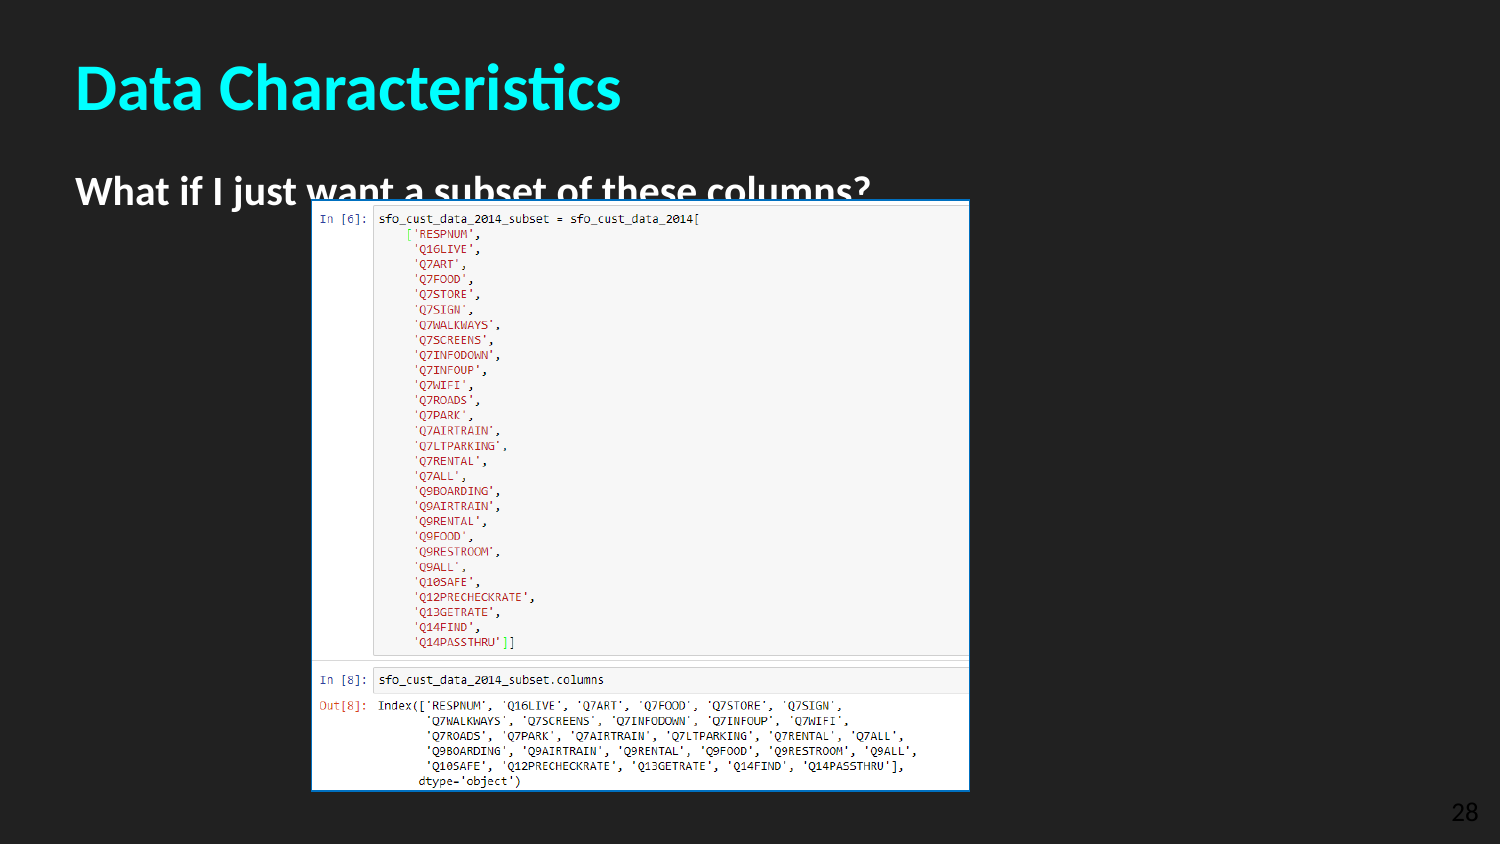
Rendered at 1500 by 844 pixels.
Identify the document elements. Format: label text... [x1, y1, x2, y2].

text_box Data Characteristics [74, 36, 1477, 140]
list What if I just want a subset of these columns? [75, 140, 1264, 632]
slide_number ‹#› [1403, 779, 1494, 844]
picture [311, 200, 970, 791]
